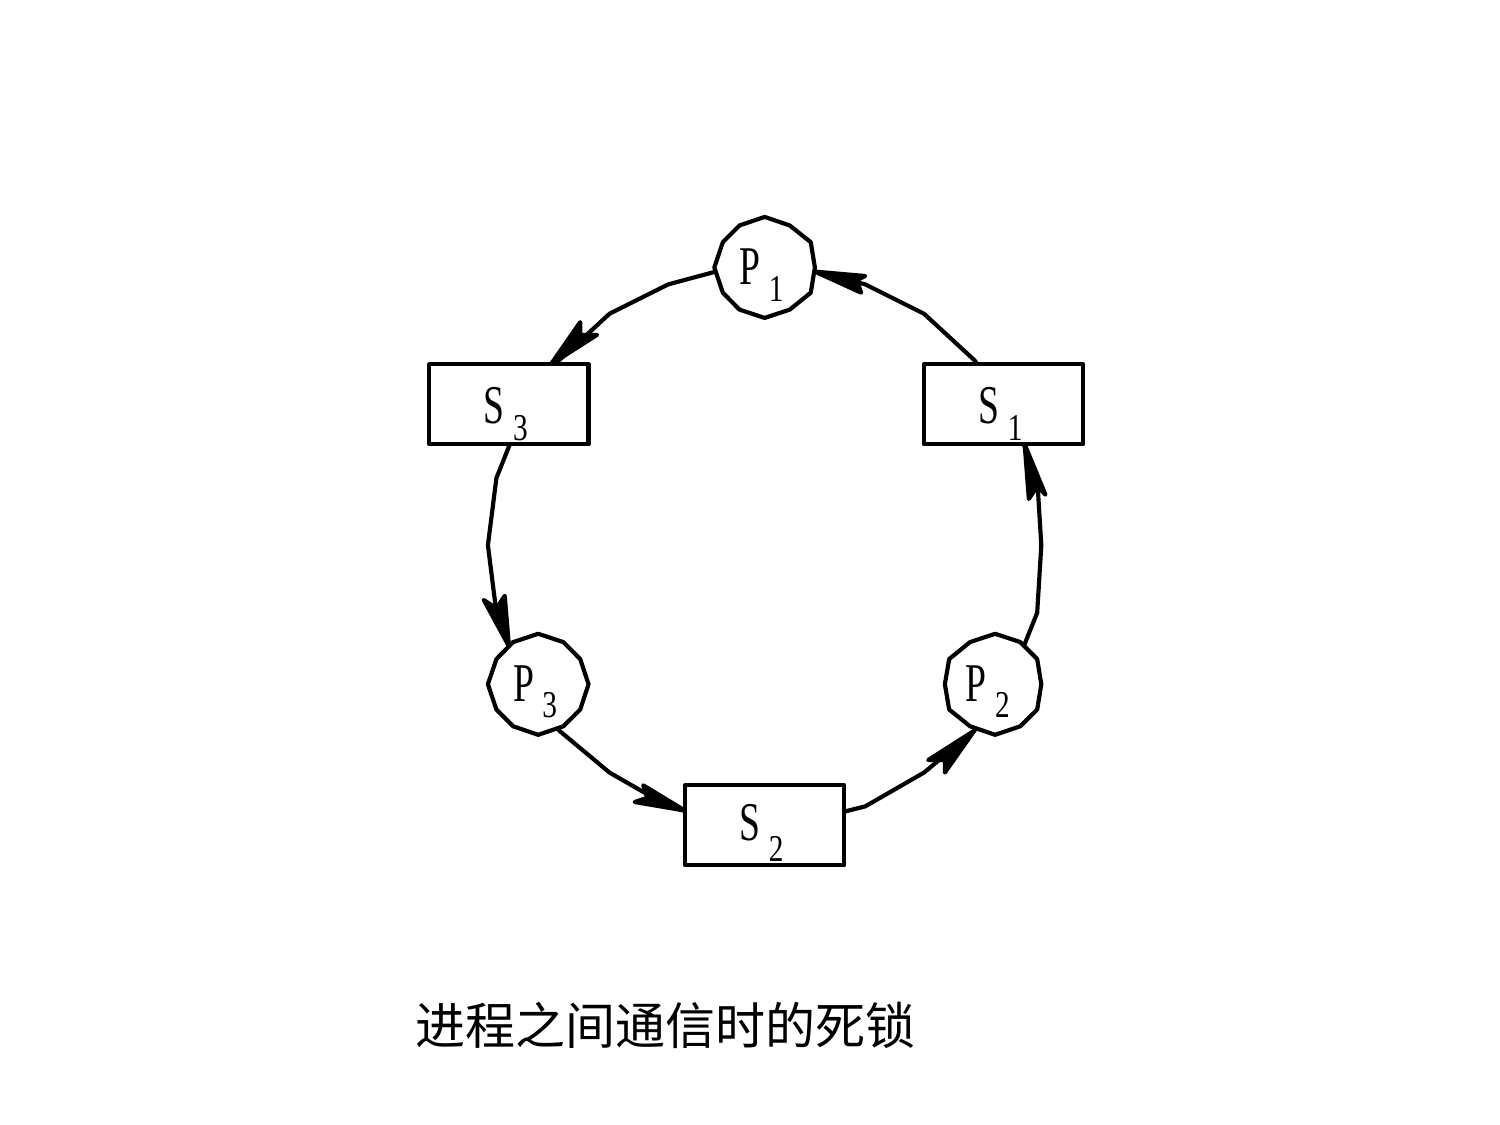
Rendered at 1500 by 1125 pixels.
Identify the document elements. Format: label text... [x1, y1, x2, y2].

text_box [399, 187, 1113, 891]
text_box 进程之间通信时的死锁 [400, 987, 942, 1063]
